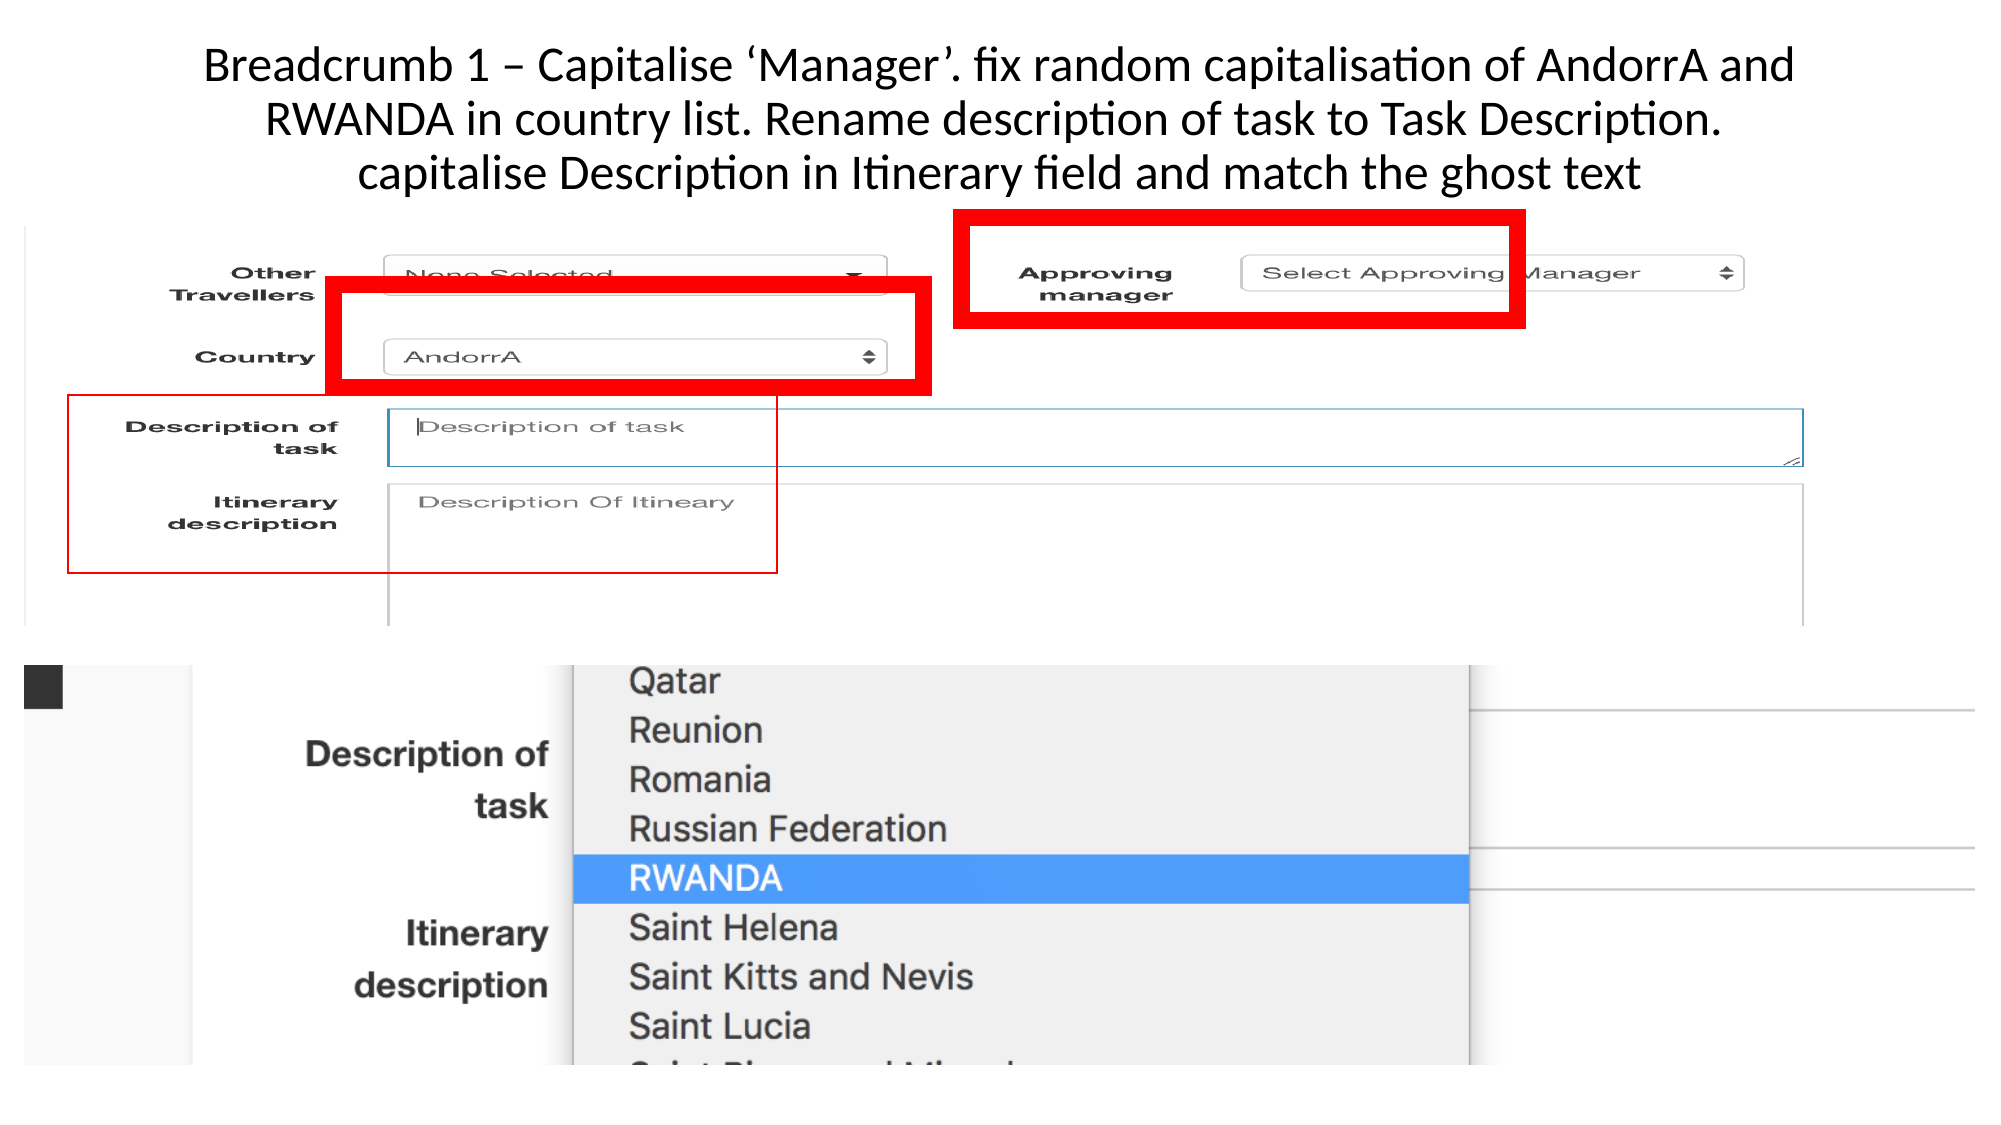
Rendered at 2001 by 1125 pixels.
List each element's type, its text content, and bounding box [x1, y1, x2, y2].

title Breadcrumb 1 – Capitalise ‘Manager’. fix random capitalisation of AndorrA and RWANDA in country list. Rename description of task to Task Description. capitalise Description in Itinerary field and match the ghost text [137, 59, 1863, 223]
picture [24, 225, 1931, 626]
text_box [954, 210, 1525, 223]
picture [24, 664, 1976, 1065]
